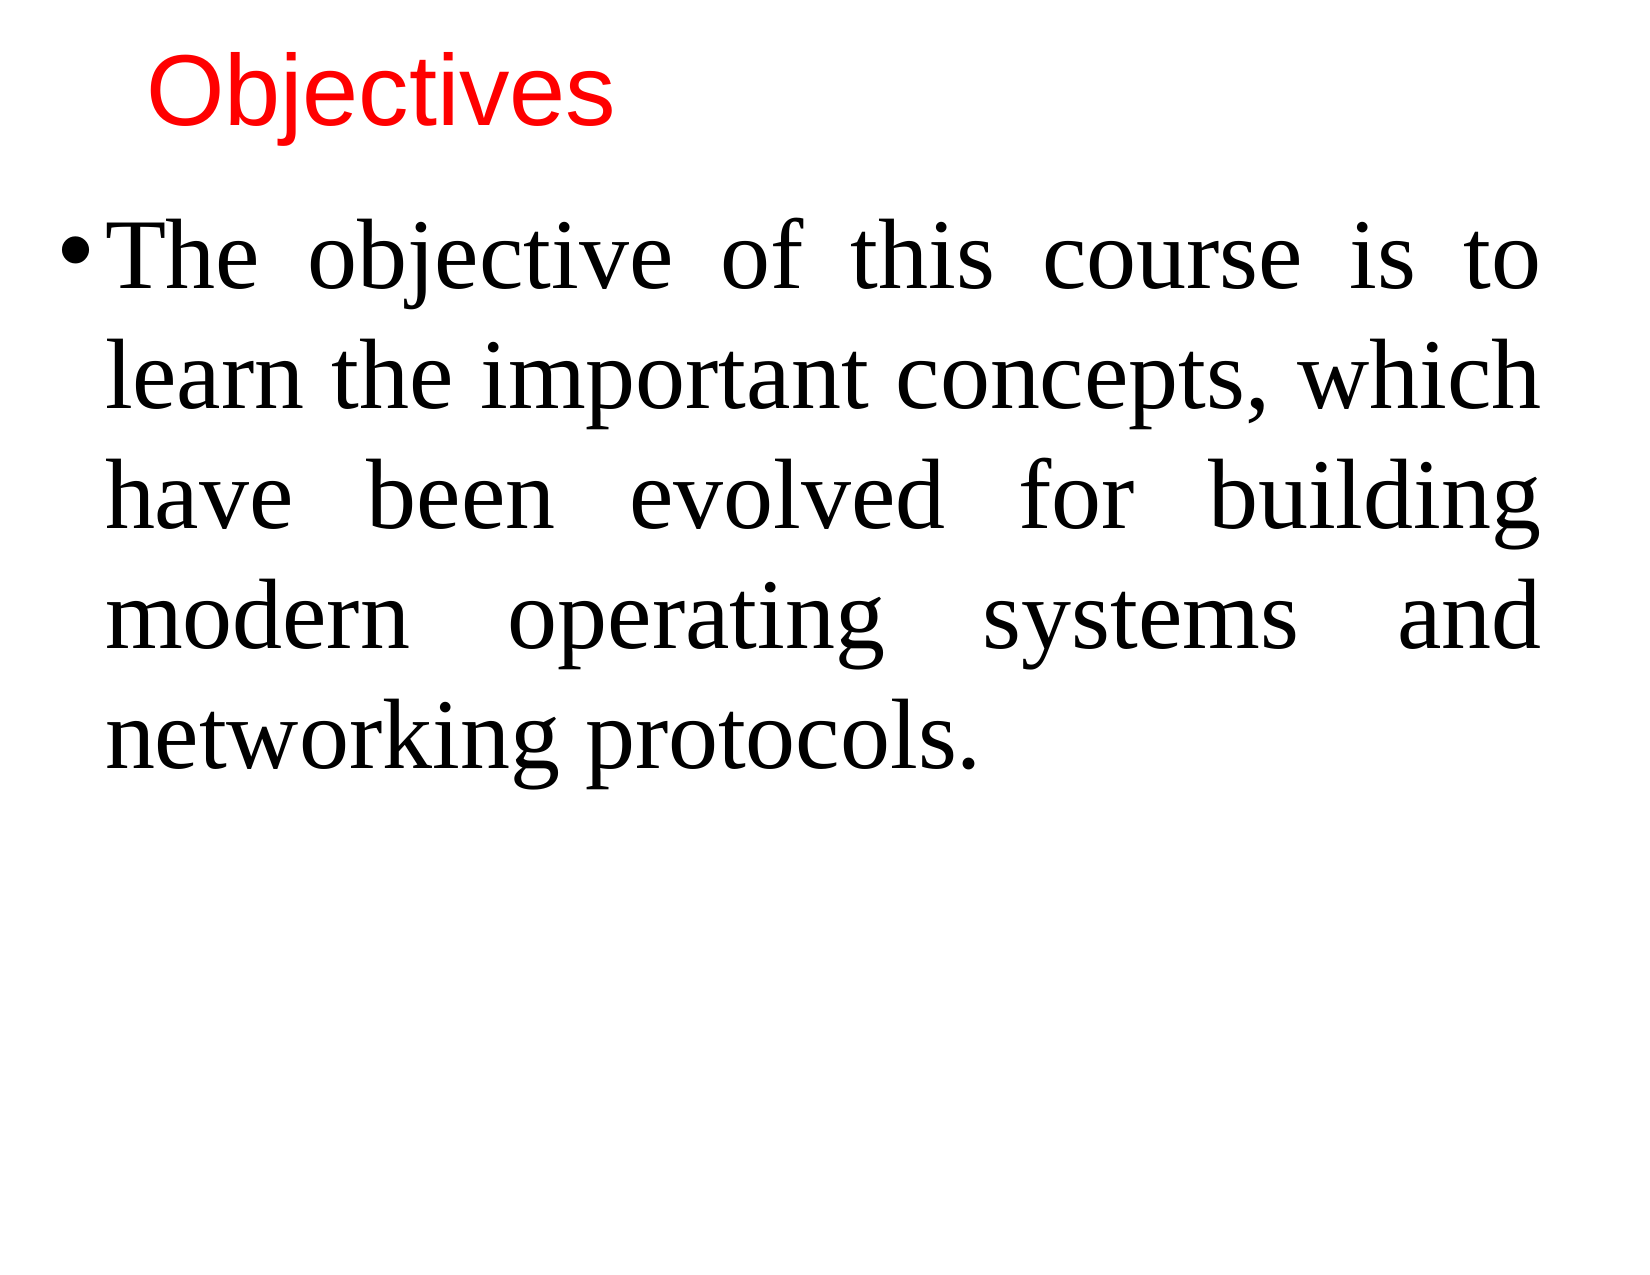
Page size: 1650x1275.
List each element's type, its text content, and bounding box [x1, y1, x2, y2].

list The objective of this course is to learn the important concepts, which have been evolved for building modern operating systems and networking protocols. [58, 188, 1544, 795]
title Objectives [146, 24, 1549, 148]
